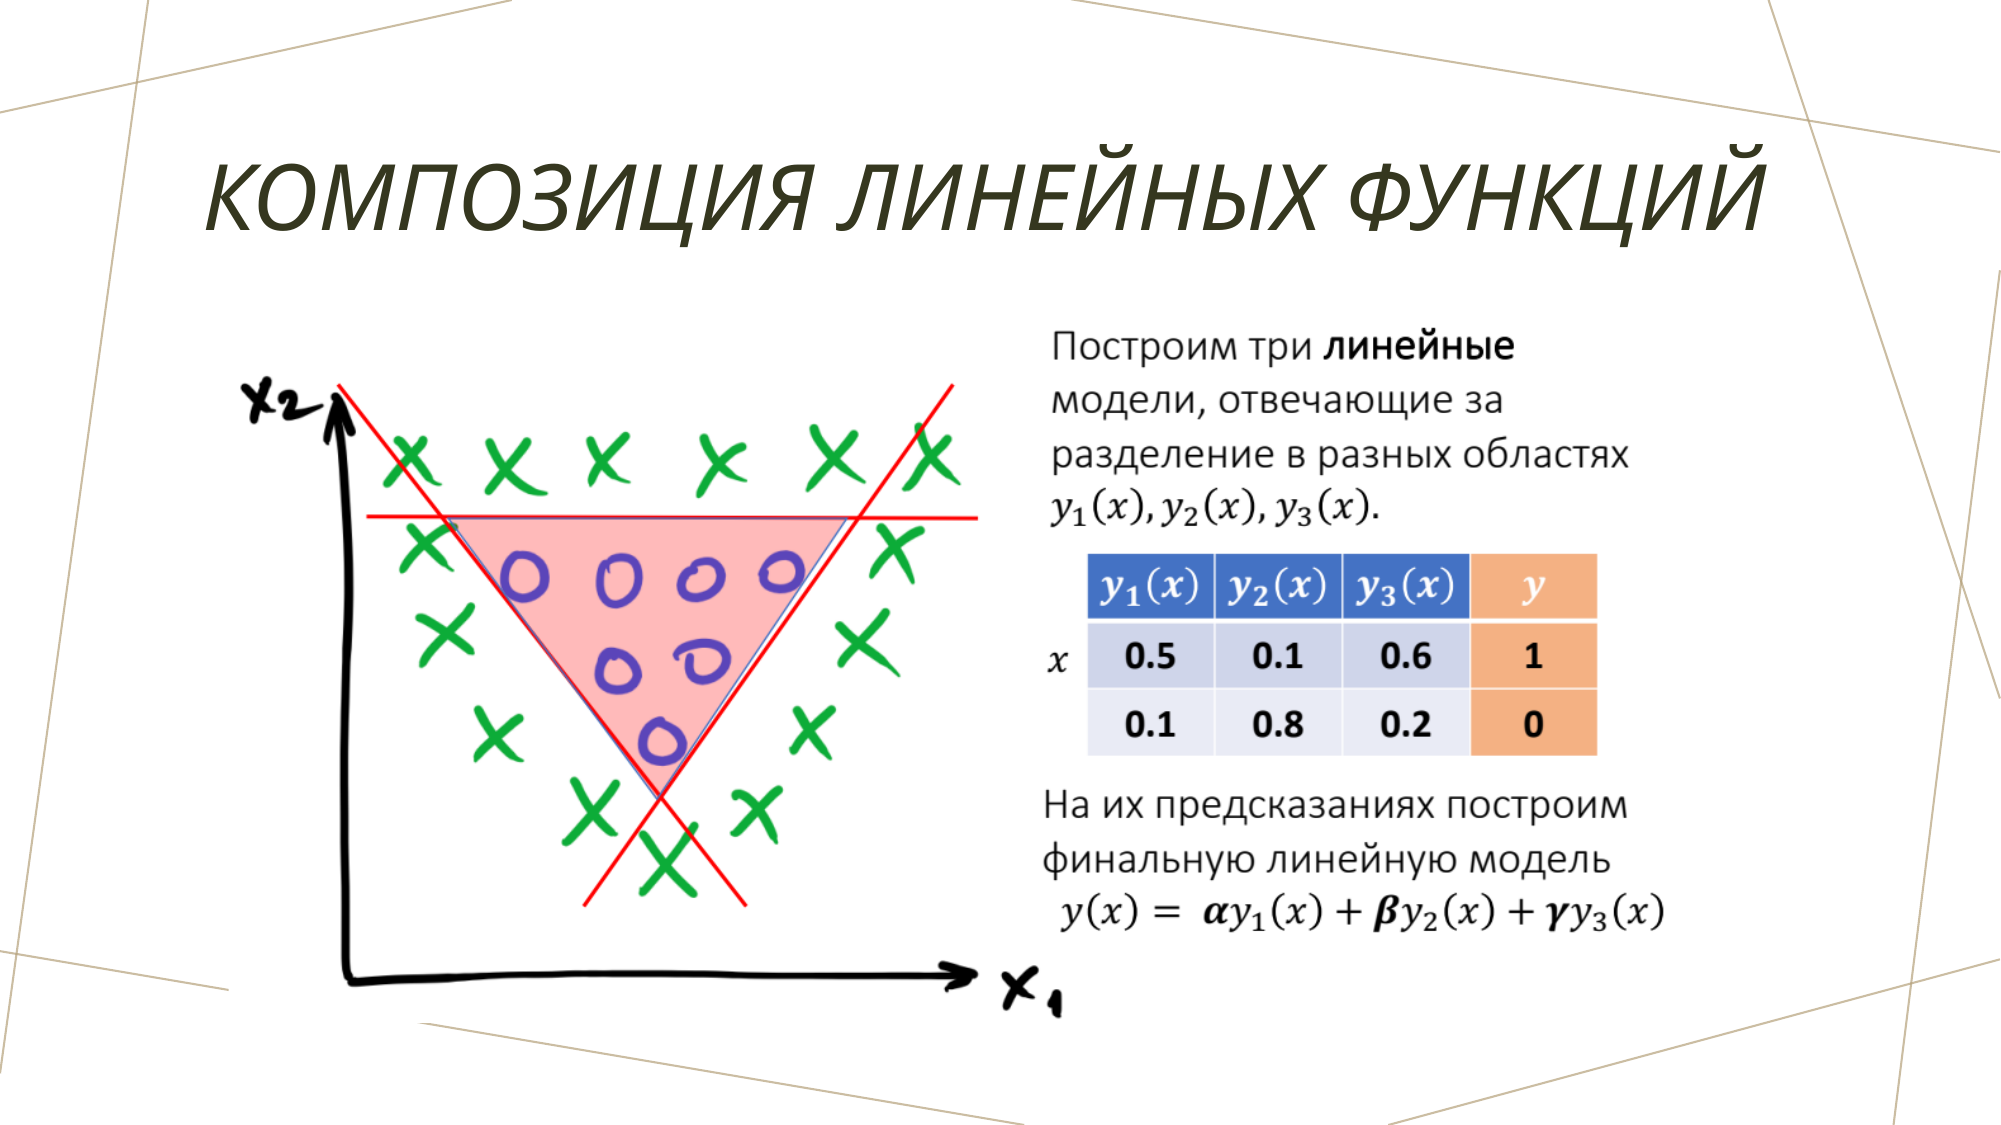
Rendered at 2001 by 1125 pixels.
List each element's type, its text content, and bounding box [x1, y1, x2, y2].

picture [228, 314, 1669, 1023]
title Композиция линейных функций [187, 87, 1813, 315]
